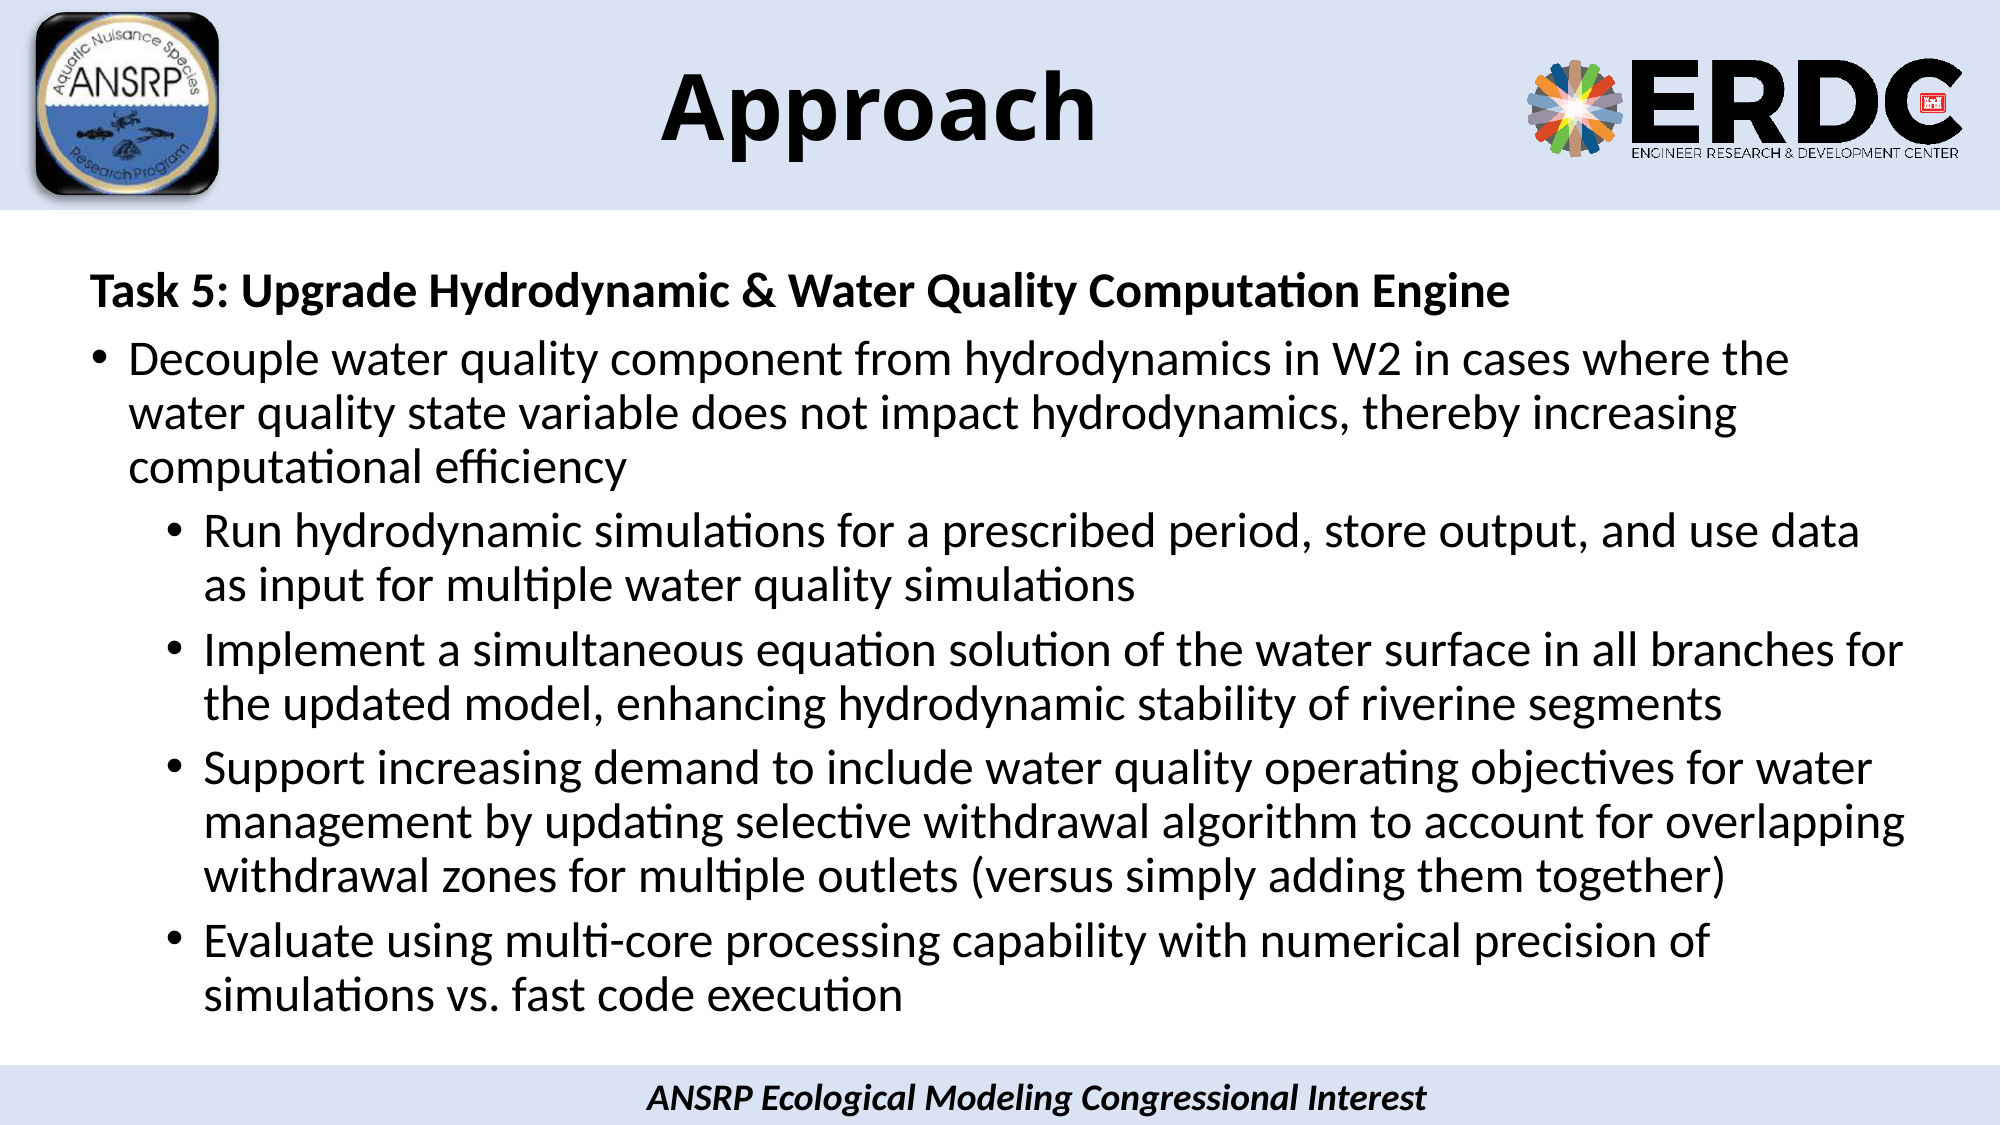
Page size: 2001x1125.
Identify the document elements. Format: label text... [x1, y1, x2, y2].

text_box ANSRP Ecological Modeling Congressional Interest [0, 1065, 2000, 1125]
picture [17, 2, 228, 214]
picture [1505, 19, 2000, 198]
list Decouple water quality component from hydrodynamics in W2 in cases where the water quality state variable does not impact hydrodynamics, thereby increasing computational efficiency Run hydrodynamic simulations for a prescribed period, store output, and use data as input for multiple water quality simulations Implement a simultaneous equation solution of the water surface in all branches for the updated model, enhancing hydrodynamic stability of riverine segments Support increasing demand to include water quality operating objectives for water management by updating selective withdrawal algorithm to account for overlapping withdrawal zones for multiple outlets (versus simply adding them together) Evaluate using multi-core processing capability with numerical precision of simulations vs. fast code execution [75, 324, 1925, 1030]
text_box [0, 0, 2000, 210]
title Approach [217, 1, 1546, 220]
text_box Task 5: Upgrade Hydrodynamic & Water Quality Computation Engine [75, 250, 1677, 324]
